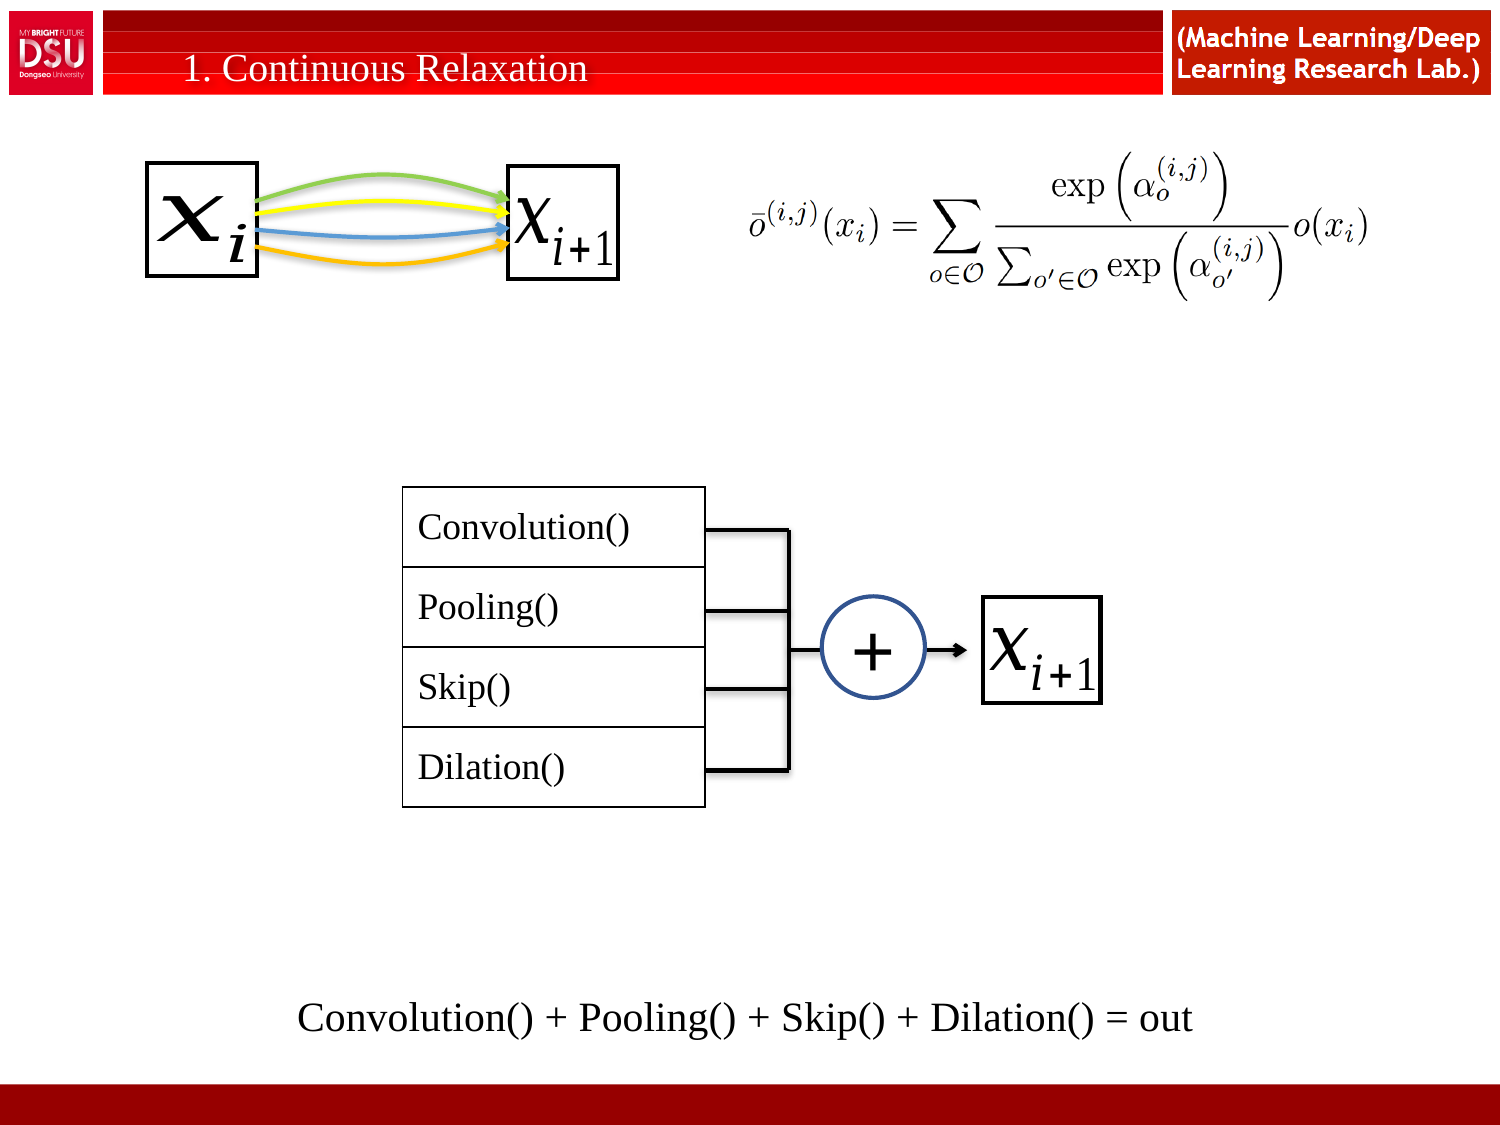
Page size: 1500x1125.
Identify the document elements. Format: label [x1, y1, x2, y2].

text_box [704, 529, 1099, 771]
picture [732, 138, 1379, 317]
text_box [0, 2, 1500, 96]
text_box [0, 1082, 1500, 1125]
text_box [149, 164, 616, 277]
